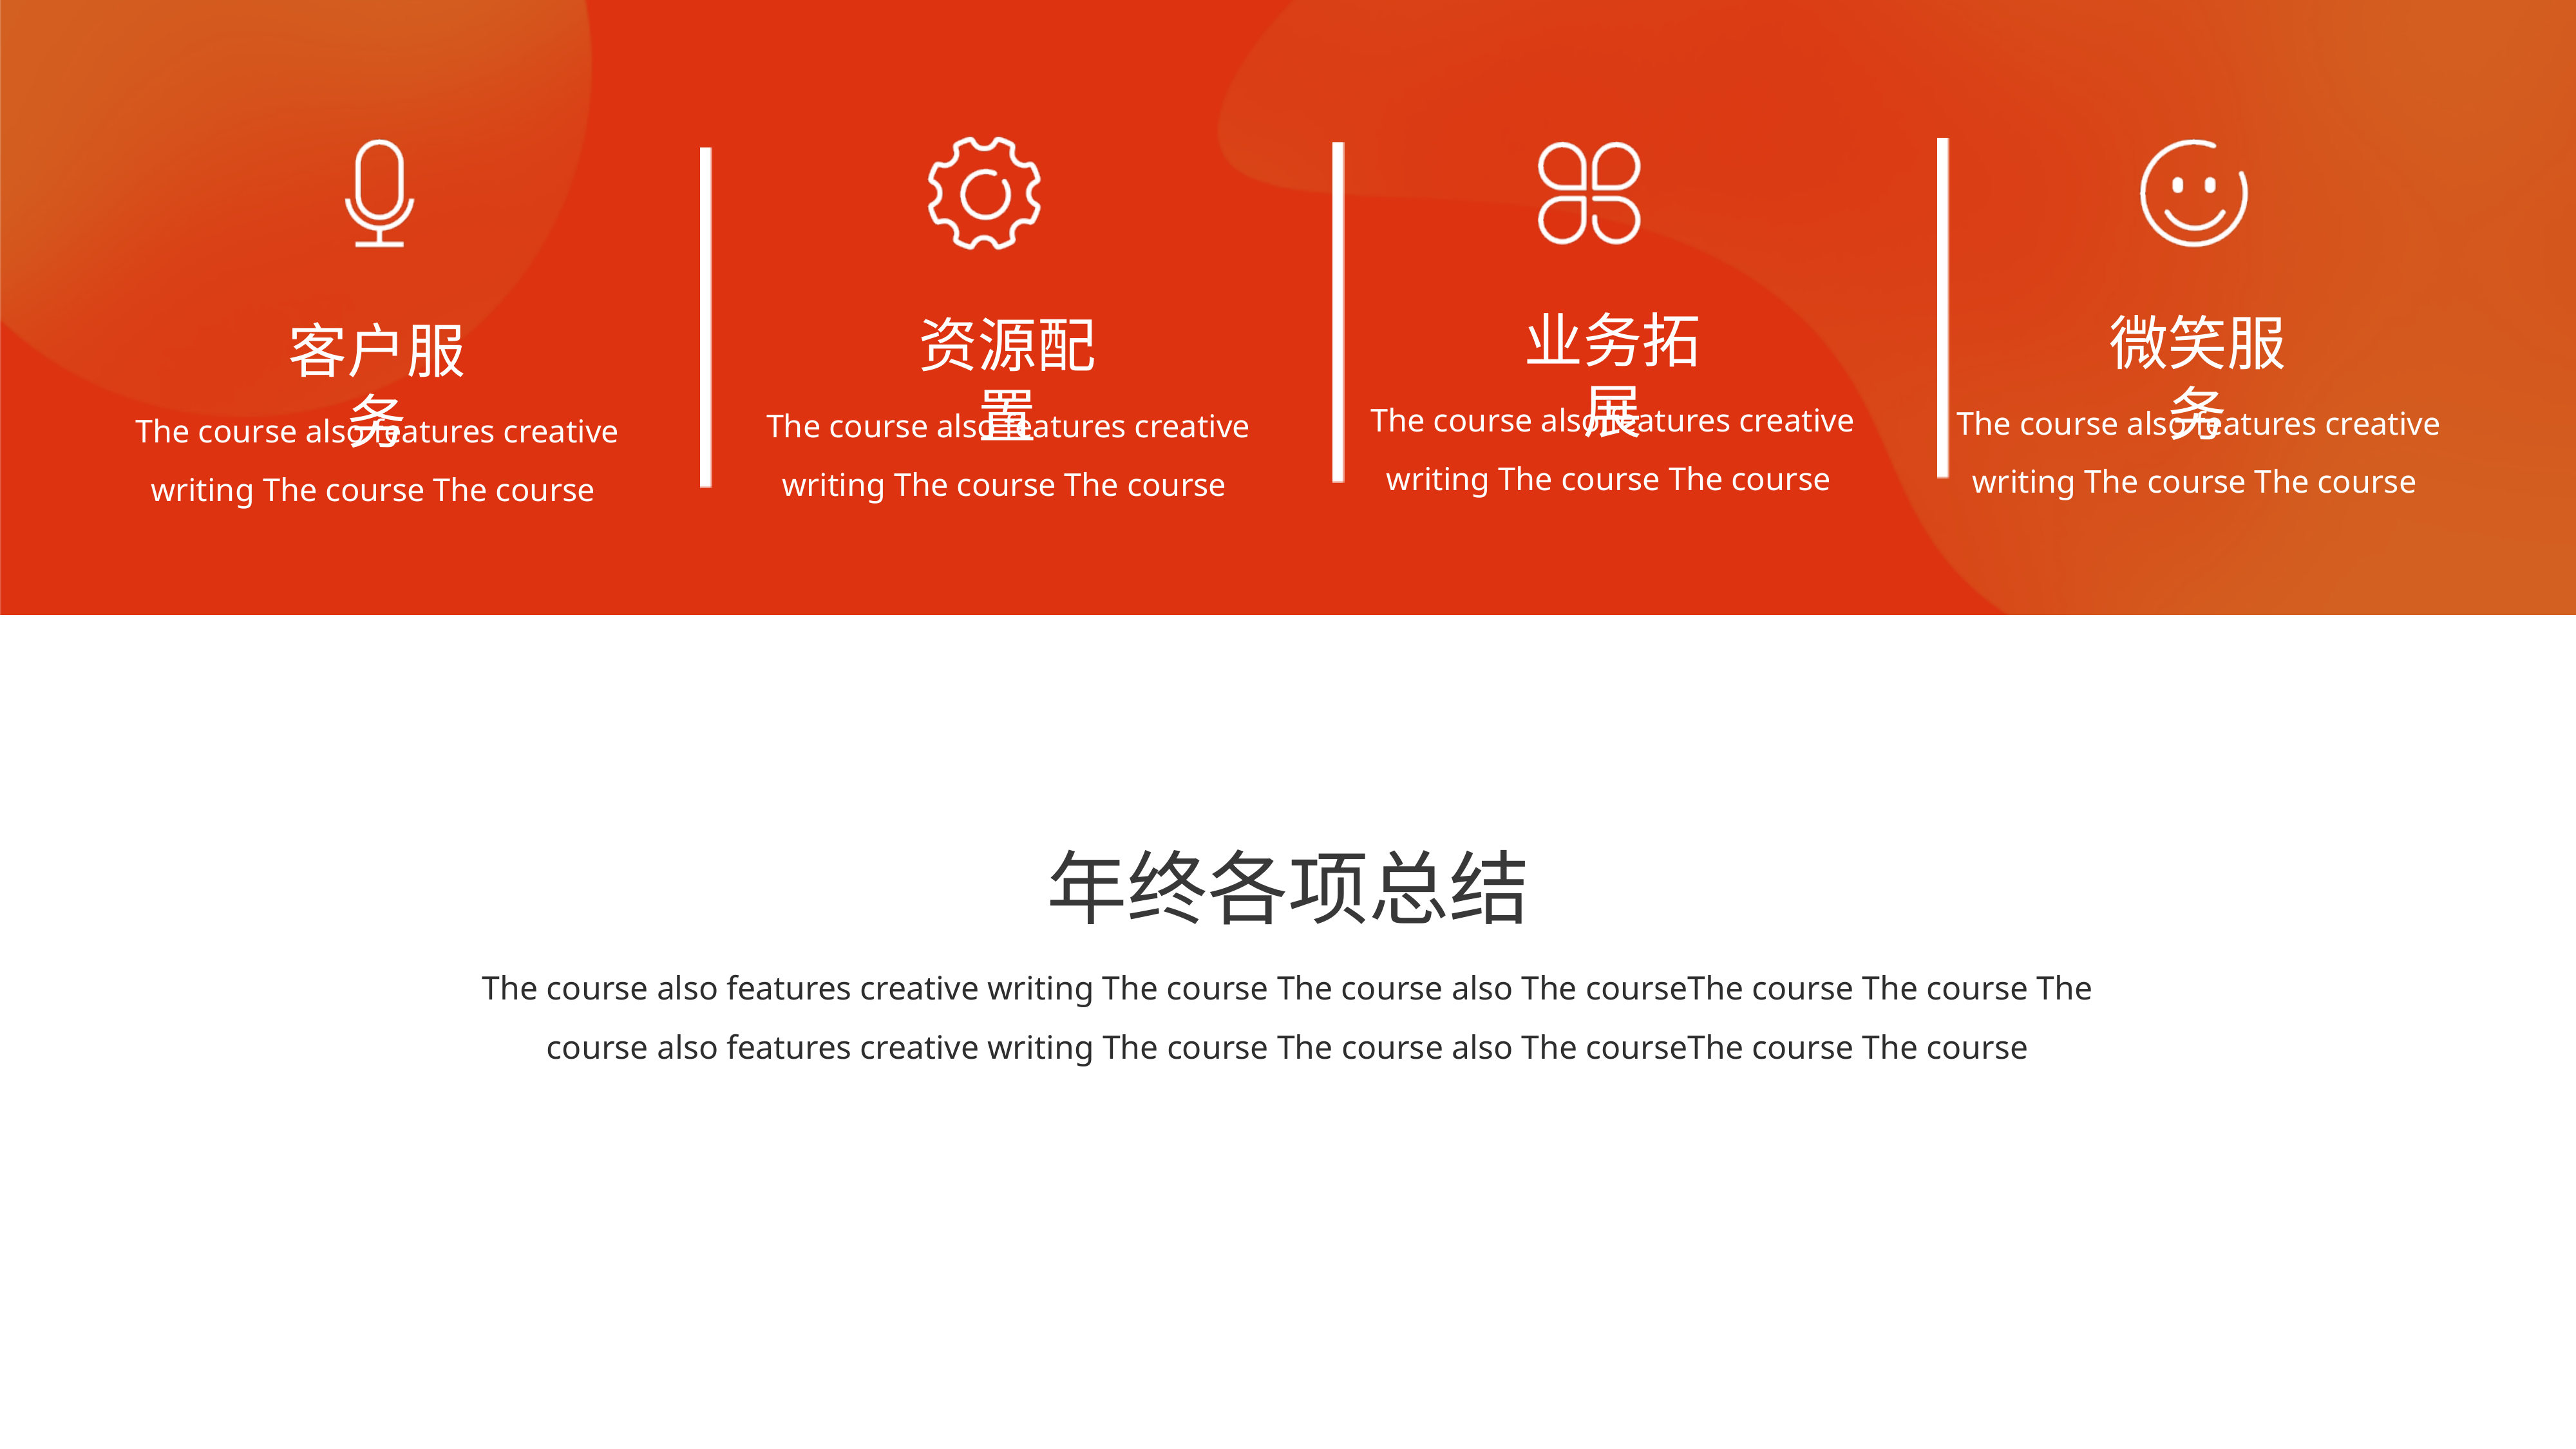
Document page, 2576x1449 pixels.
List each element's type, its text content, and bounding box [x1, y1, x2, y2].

title The course also features creative writing The course The course also The courseThe course The course The course also features creative writing The course The course also The courseThe course The course [435, 946, 2141, 1041]
picture [0, 0, 2576, 616]
title 年终各项总结​ [992, 837, 1584, 914]
